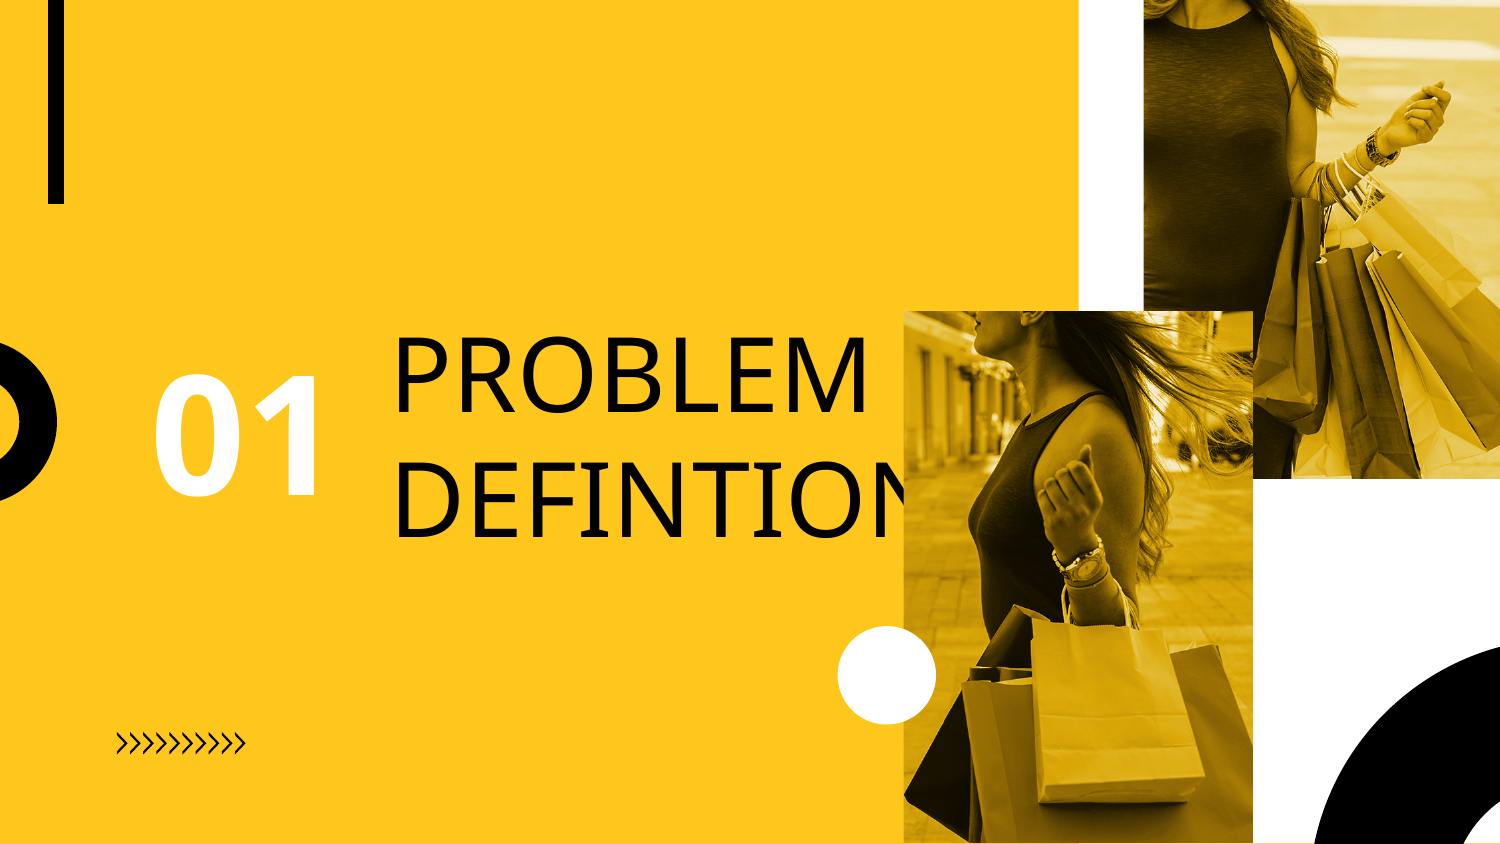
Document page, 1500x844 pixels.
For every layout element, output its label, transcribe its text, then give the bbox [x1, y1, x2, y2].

title PROBLEM DEFINTION [374, 293, 1013, 551]
text_box [1314, 646, 1500, 844]
title 01 [116, 314, 374, 530]
picture [903, 0, 1500, 844]
text_box [837, 626, 898, 725]
